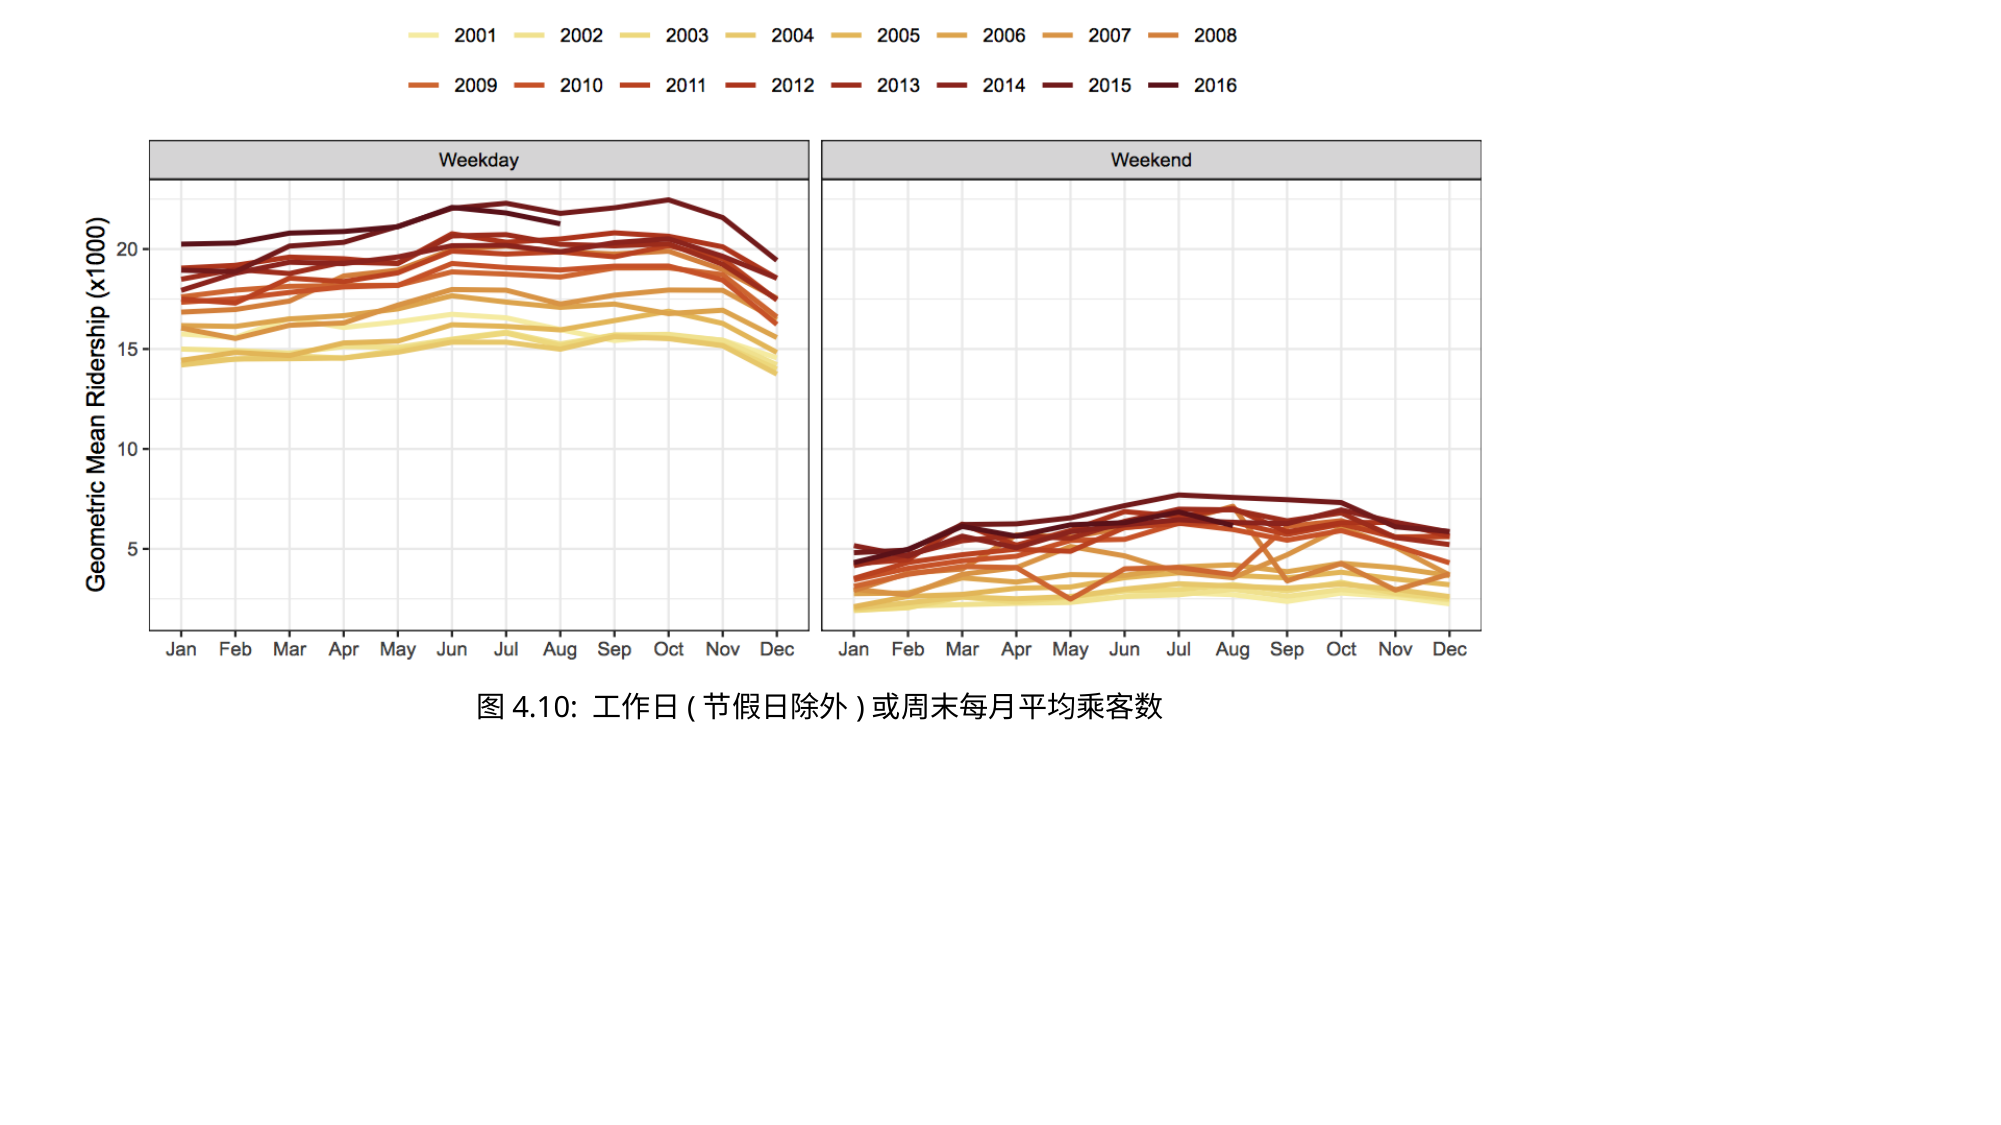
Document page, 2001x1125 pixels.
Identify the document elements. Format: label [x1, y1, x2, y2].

text_box [0, 0, 1567, 732]
